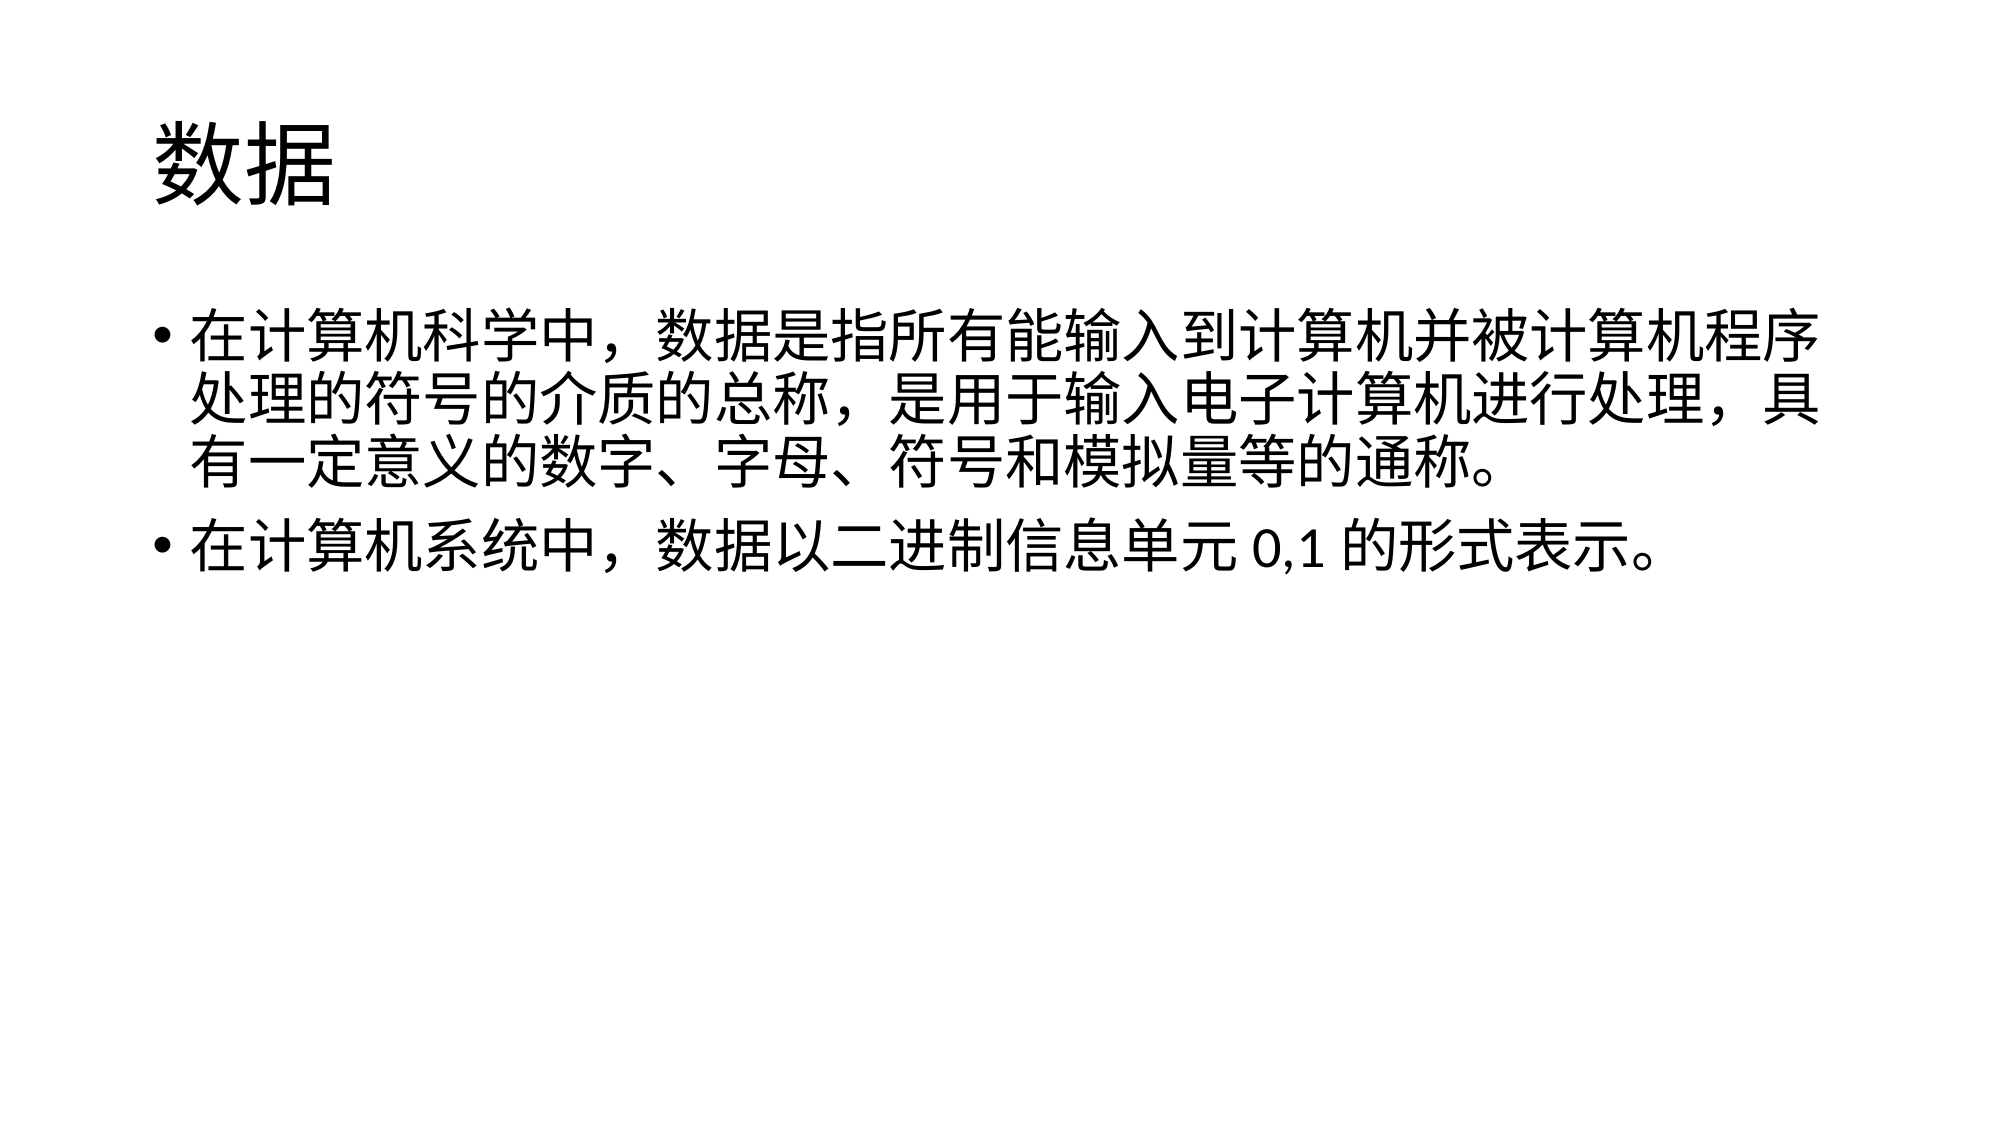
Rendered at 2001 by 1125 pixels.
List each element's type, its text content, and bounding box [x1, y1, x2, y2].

list 在计算机科学中，数据是指所有能输入到计算机并被计算机程序处理的符号的介质的总称，是用于输入电子计算机进行处理，具有一定意义的数字、字母、符号和模拟量等的通称。 在计算机系统中，数据以二进制信息单元0,1的形式表示。 [137, 299, 1863, 1014]
title 数据 [137, 59, 1863, 278]
